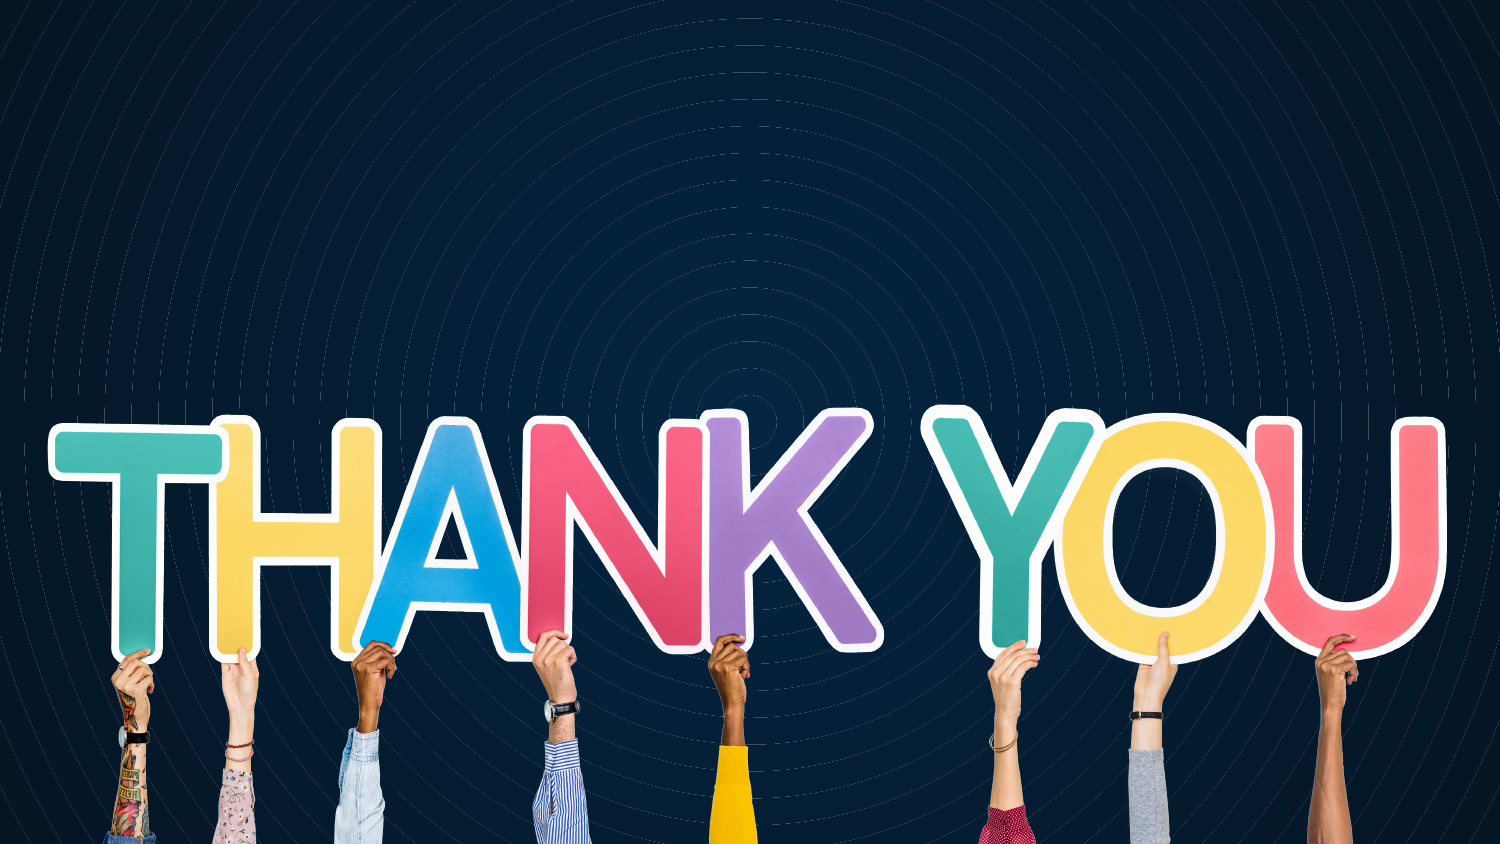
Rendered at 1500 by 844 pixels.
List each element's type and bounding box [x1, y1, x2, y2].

picture [0, 332, 1500, 844]
